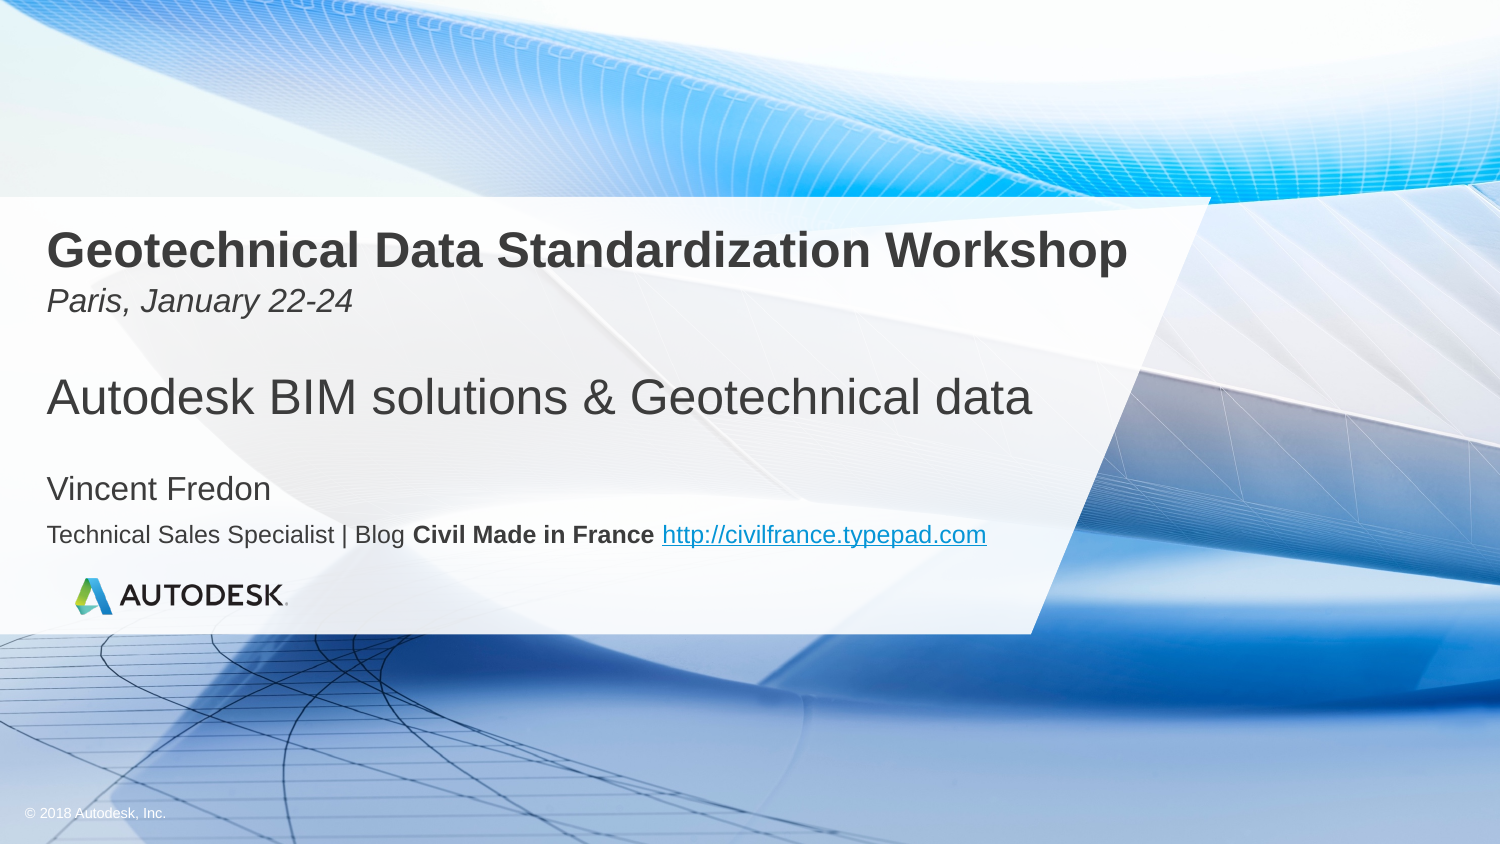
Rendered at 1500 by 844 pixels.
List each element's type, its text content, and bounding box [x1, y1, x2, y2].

picture [0, 0, 1500, 844]
picture [75, 578, 288, 615]
text_box Paris, January 22-24 [46, 284, 1185, 326]
subtitle Vincent Fredon [46, 471, 1047, 521]
text_box Geotechnical Data Standardization Workshop [46, 224, 1185, 284]
list Technical Sales Specialist | Blog Civil Made in France http://civilfrance.typepad.com [46, 521, 1047, 560]
title Autodesk BIM solutions & Geotechnical data [46, 371, 1185, 435]
